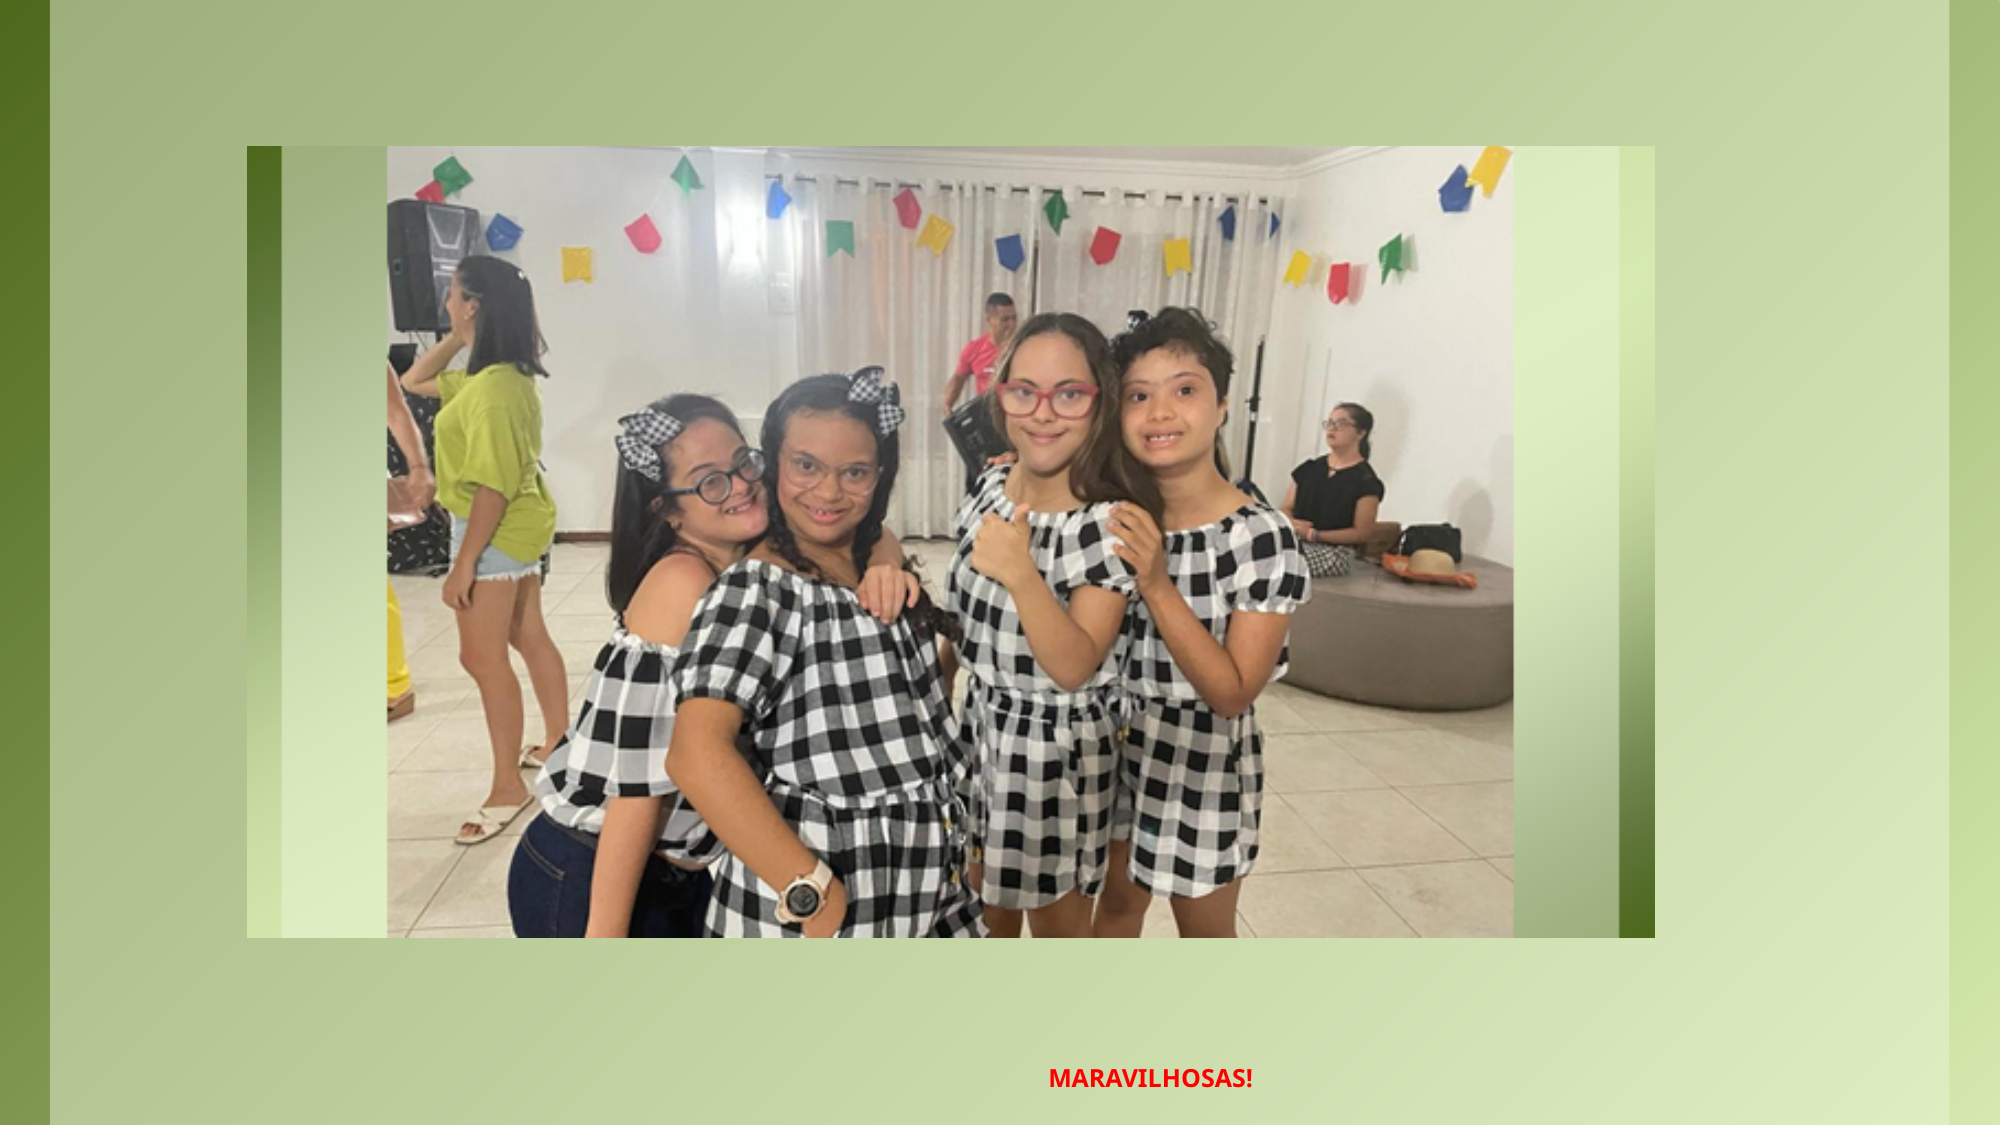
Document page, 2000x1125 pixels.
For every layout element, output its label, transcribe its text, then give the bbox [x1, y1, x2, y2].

footer MARAVILHOSAS! [641, 1050, 1661, 1103]
picture [247, 146, 1655, 938]
